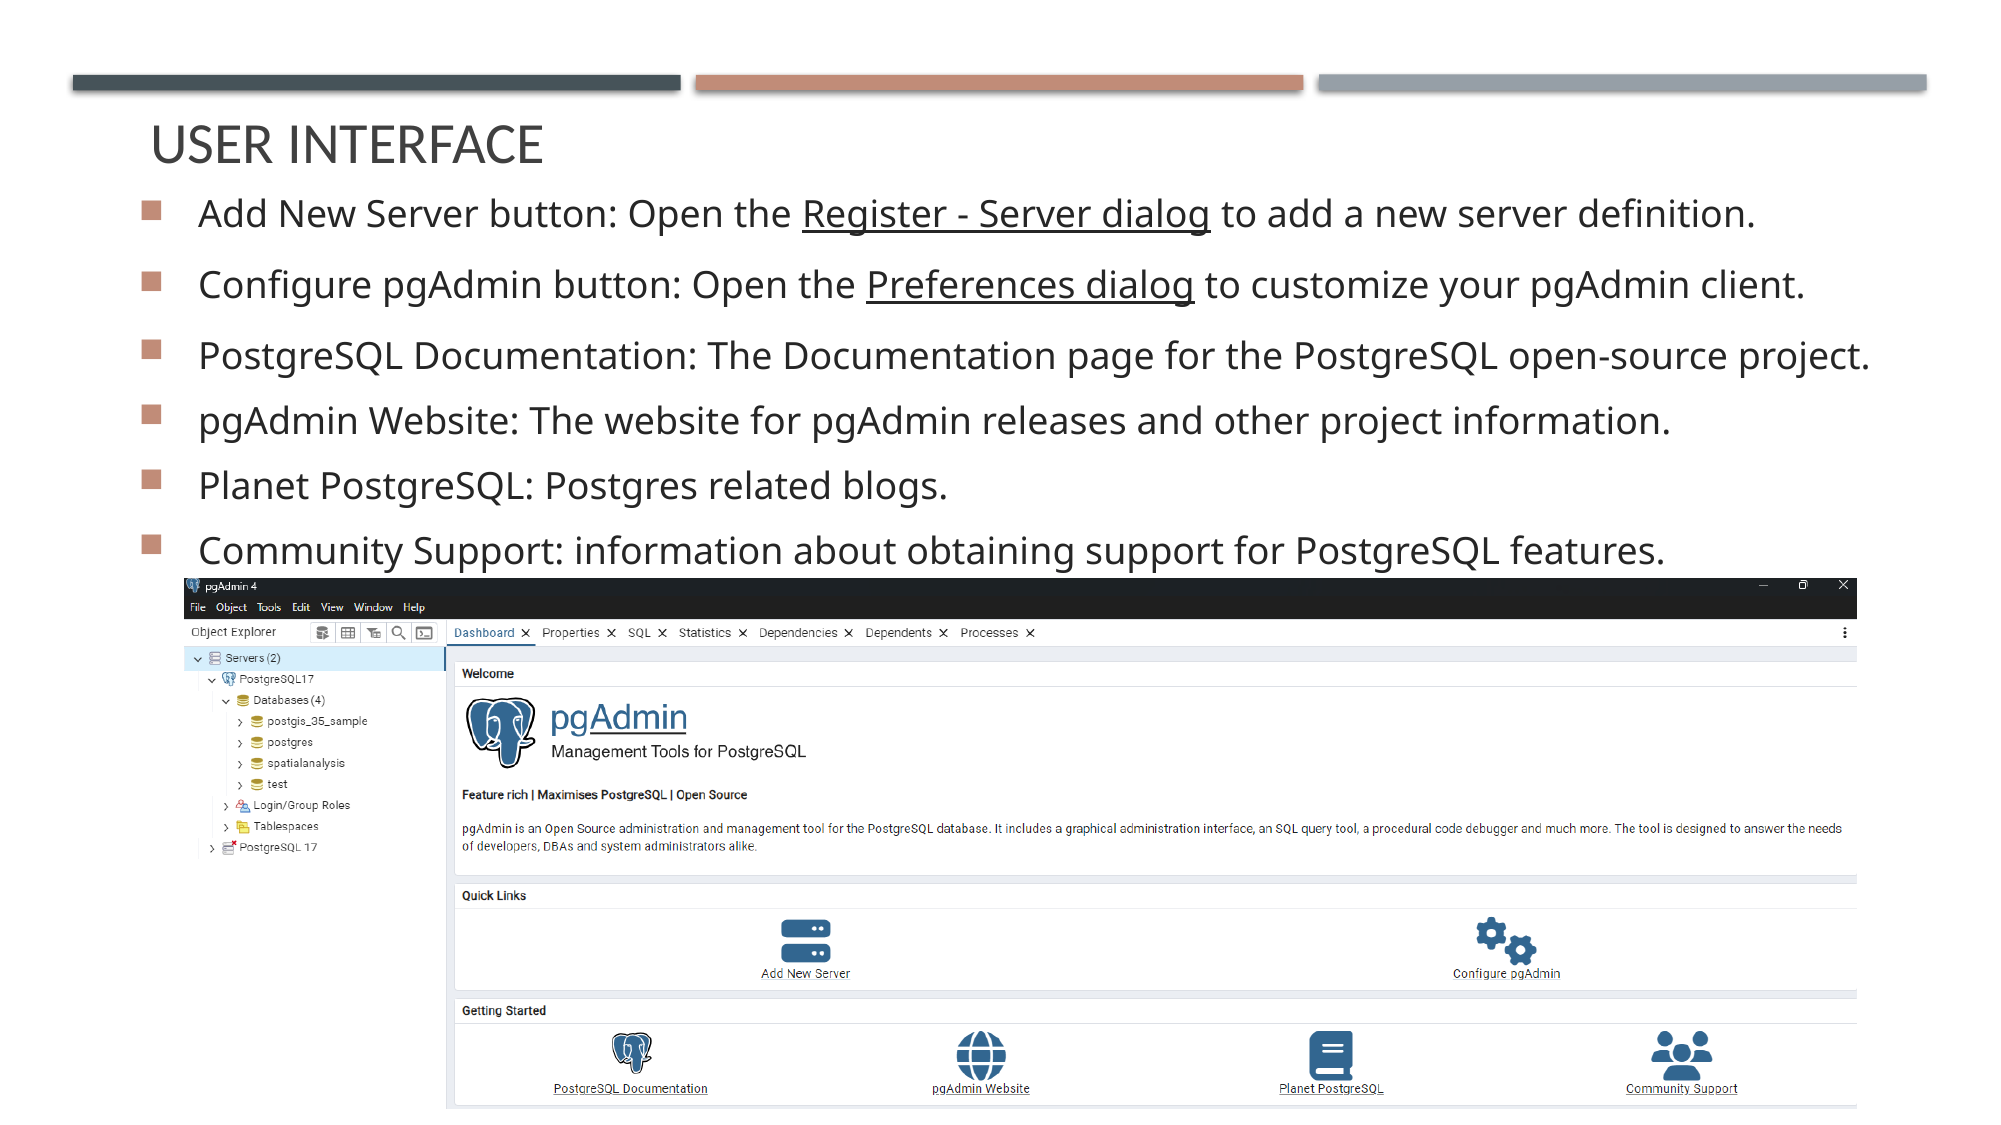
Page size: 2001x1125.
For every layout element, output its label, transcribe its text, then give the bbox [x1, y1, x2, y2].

title User interface [135, 89, 1905, 182]
picture [183, 578, 1857, 1109]
text_box Add New Server button: Open the Register - Server dialog to add a new server definition. Configure pgAdmin button: Open the Preferences dialog to customize your pgAdmin client. PostgreSQL Documentation: The Documentation page for the PostgreSQL open-source project. pgAdmin Website: The website for pgAdmin releases and other project information. Planet PostgreSQL: Postgres related blogs. Community Support: information about obtaining support for PostgreSQL features. [123, 182, 1958, 580]
